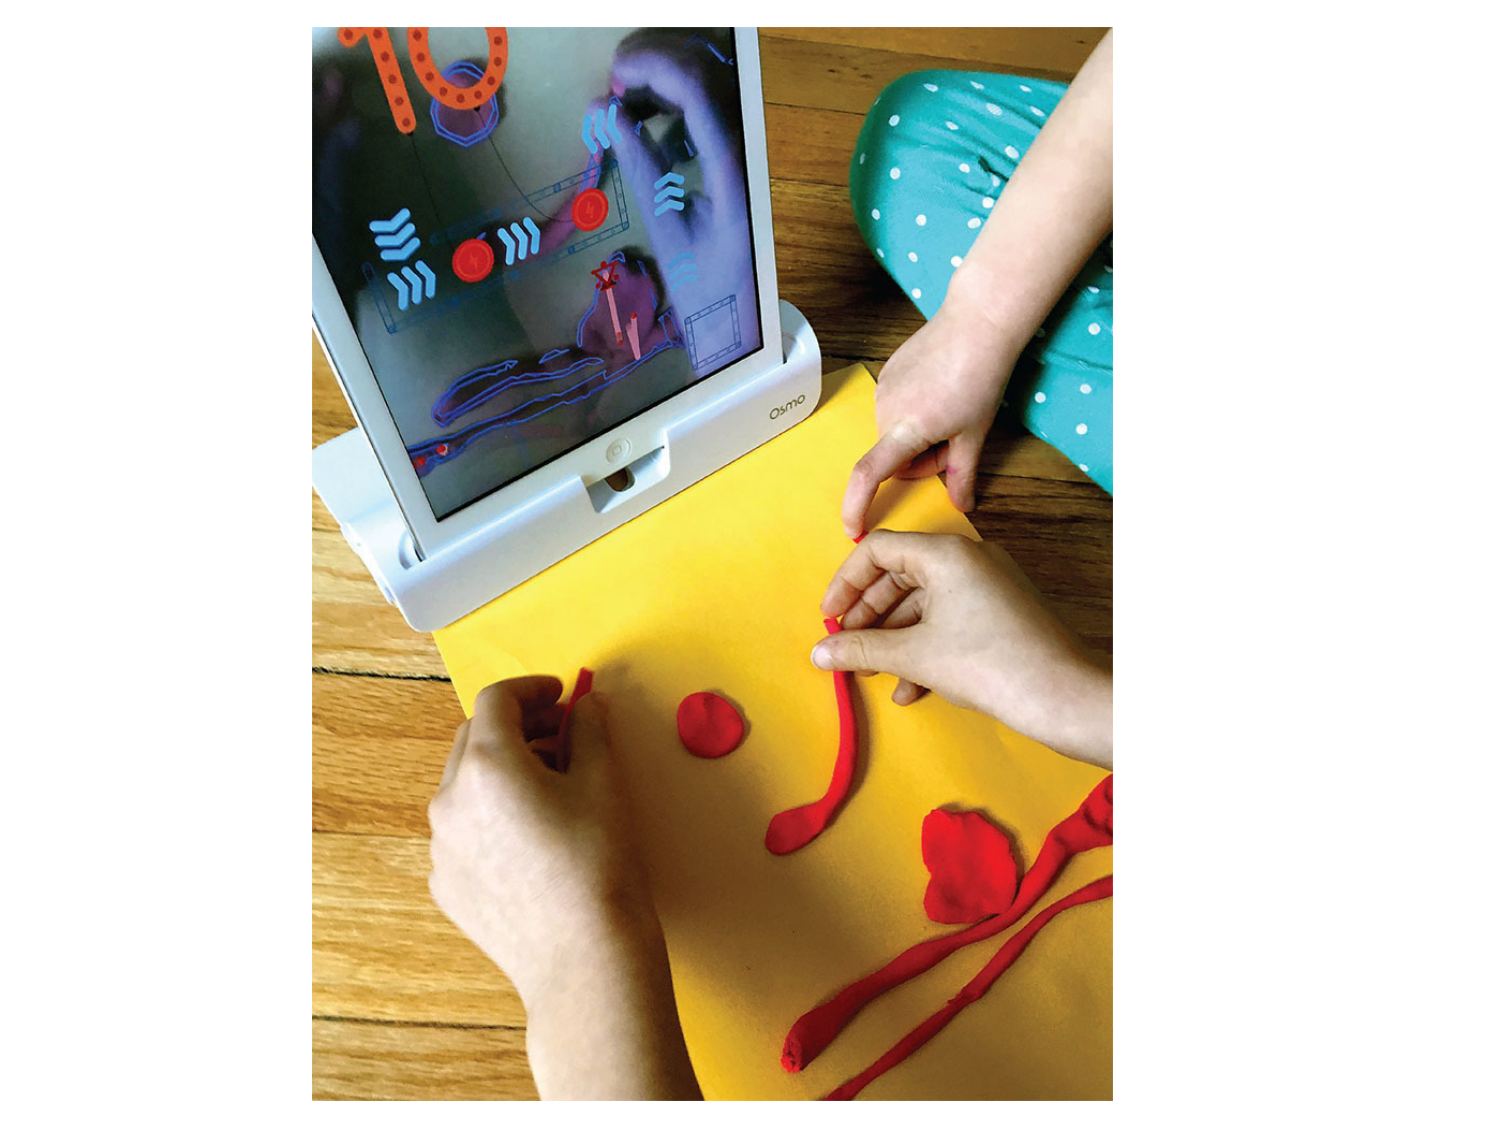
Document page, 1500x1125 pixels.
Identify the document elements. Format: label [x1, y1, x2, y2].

list [312, 27, 1113, 1101]
